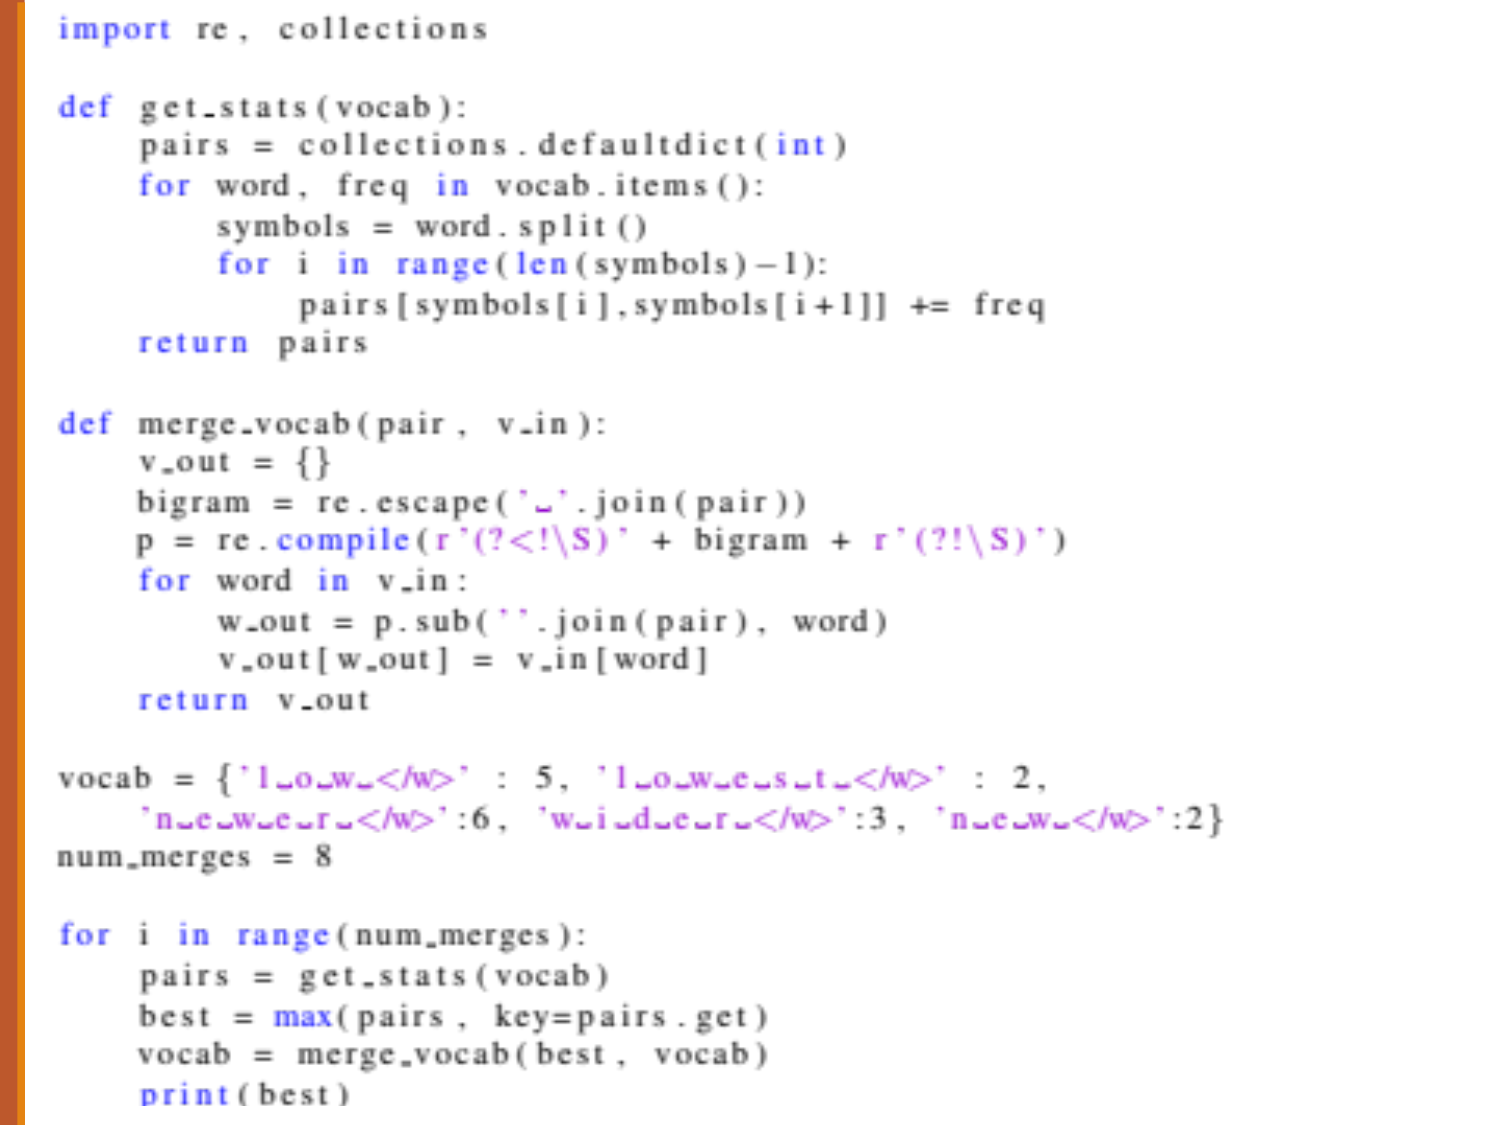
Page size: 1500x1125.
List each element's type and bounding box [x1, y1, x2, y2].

list [49, 0, 1381, 1107]
